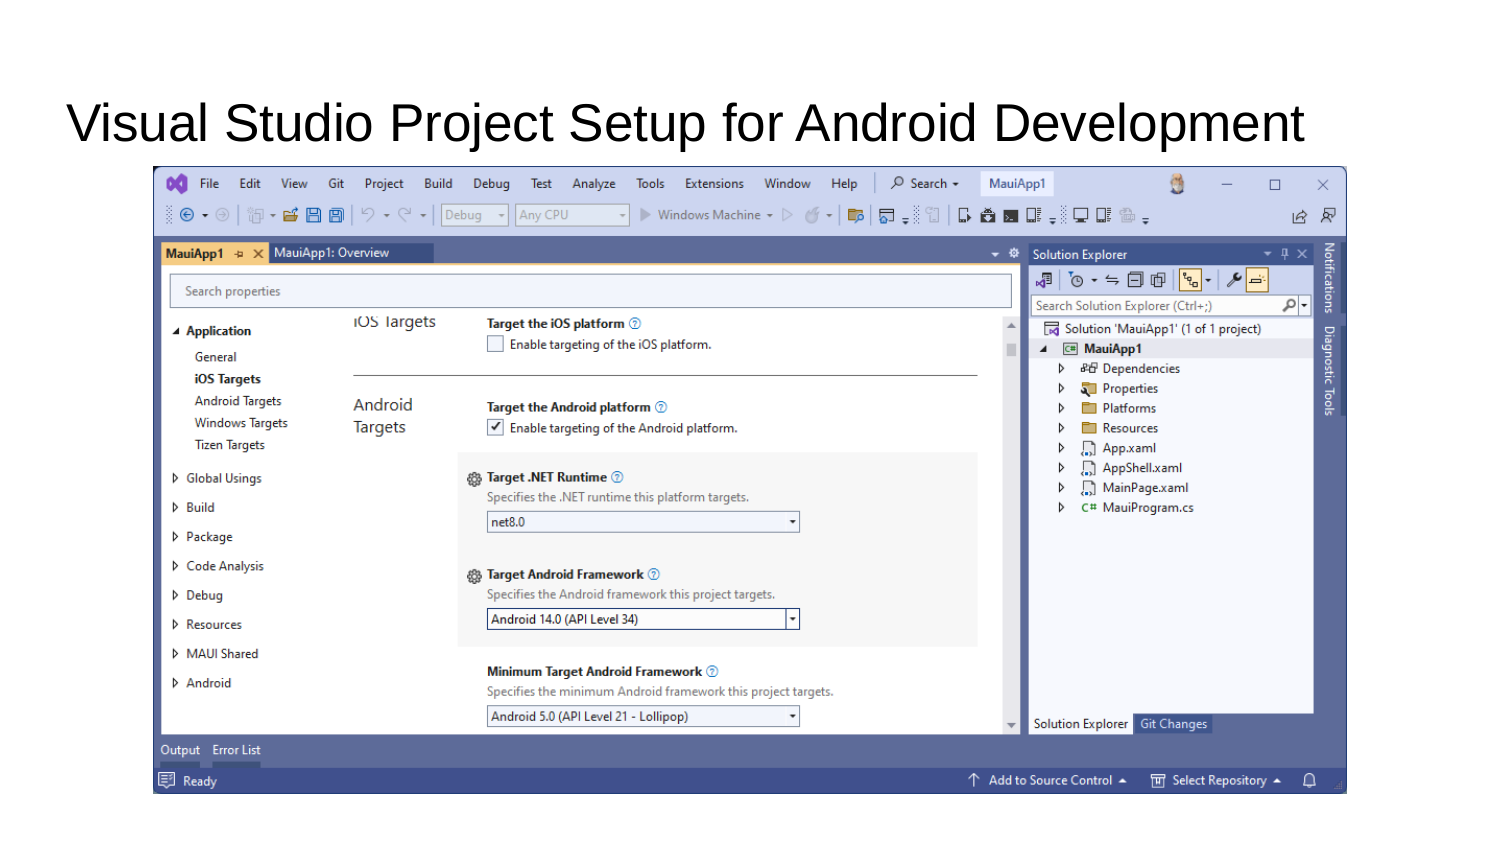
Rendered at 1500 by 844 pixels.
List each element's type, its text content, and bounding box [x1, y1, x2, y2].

picture [153, 166, 1347, 794]
title Visual Studio Project Setup for Android Development [51, 72, 1449, 167]
